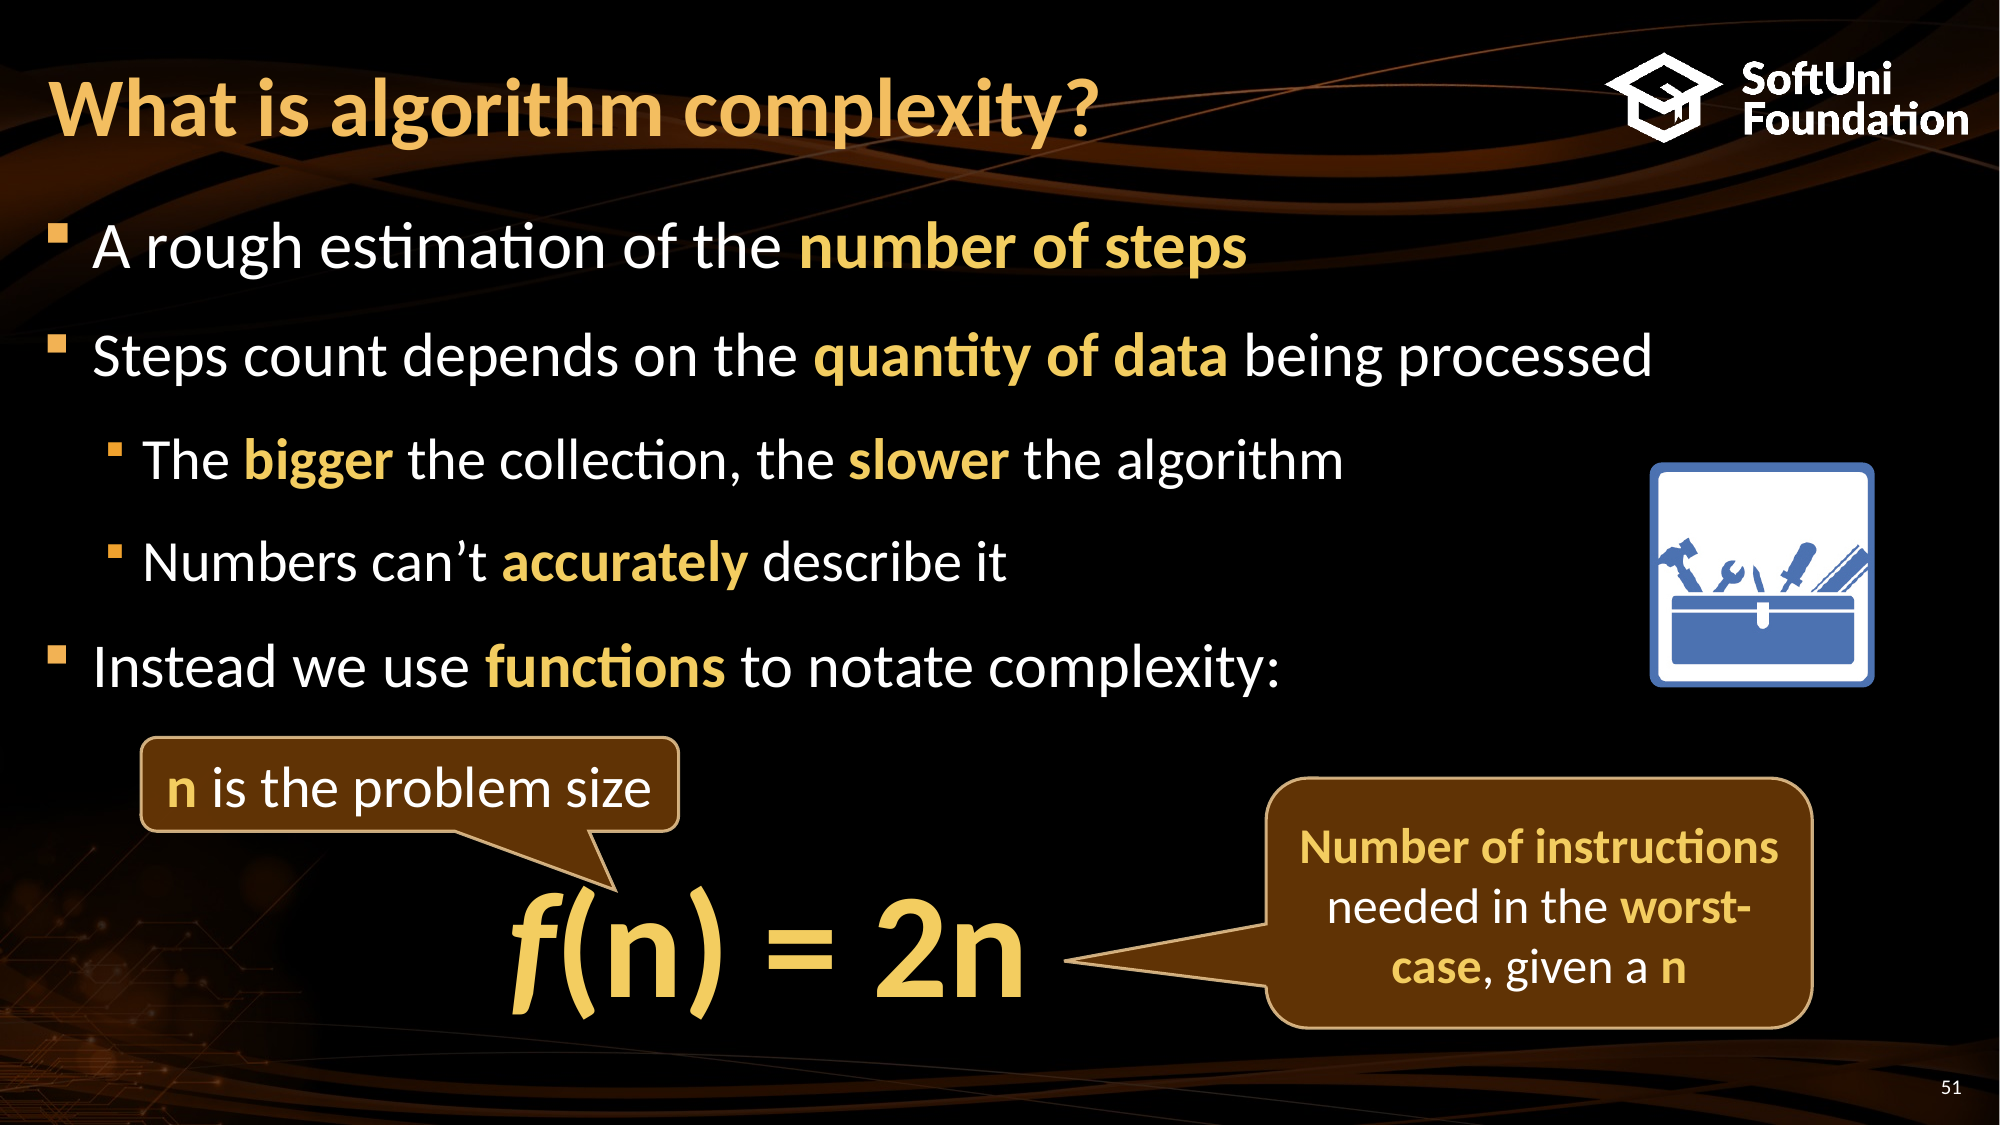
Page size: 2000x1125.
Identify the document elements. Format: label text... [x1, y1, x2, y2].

picture [0, 0, 2000, 1125]
text_box n is the problem size [139, 736, 680, 892]
list A rough estimation of the number of steps Steps count depends on the quantity of data being processed The bigger the collection, the slower the algorithm Numbers can’t accurately describe it Instead we use functions to notate complexity: [24, 187, 1950, 775]
title What is algorithm complexity? [30, 6, 1602, 189]
text_box f(n) = 2n [493, 840, 1044, 1036]
text_box Number of instructions needed in the worst-case, given a n [1063, 777, 1814, 1030]
slide_number 51 [1897, 1070, 1968, 1103]
